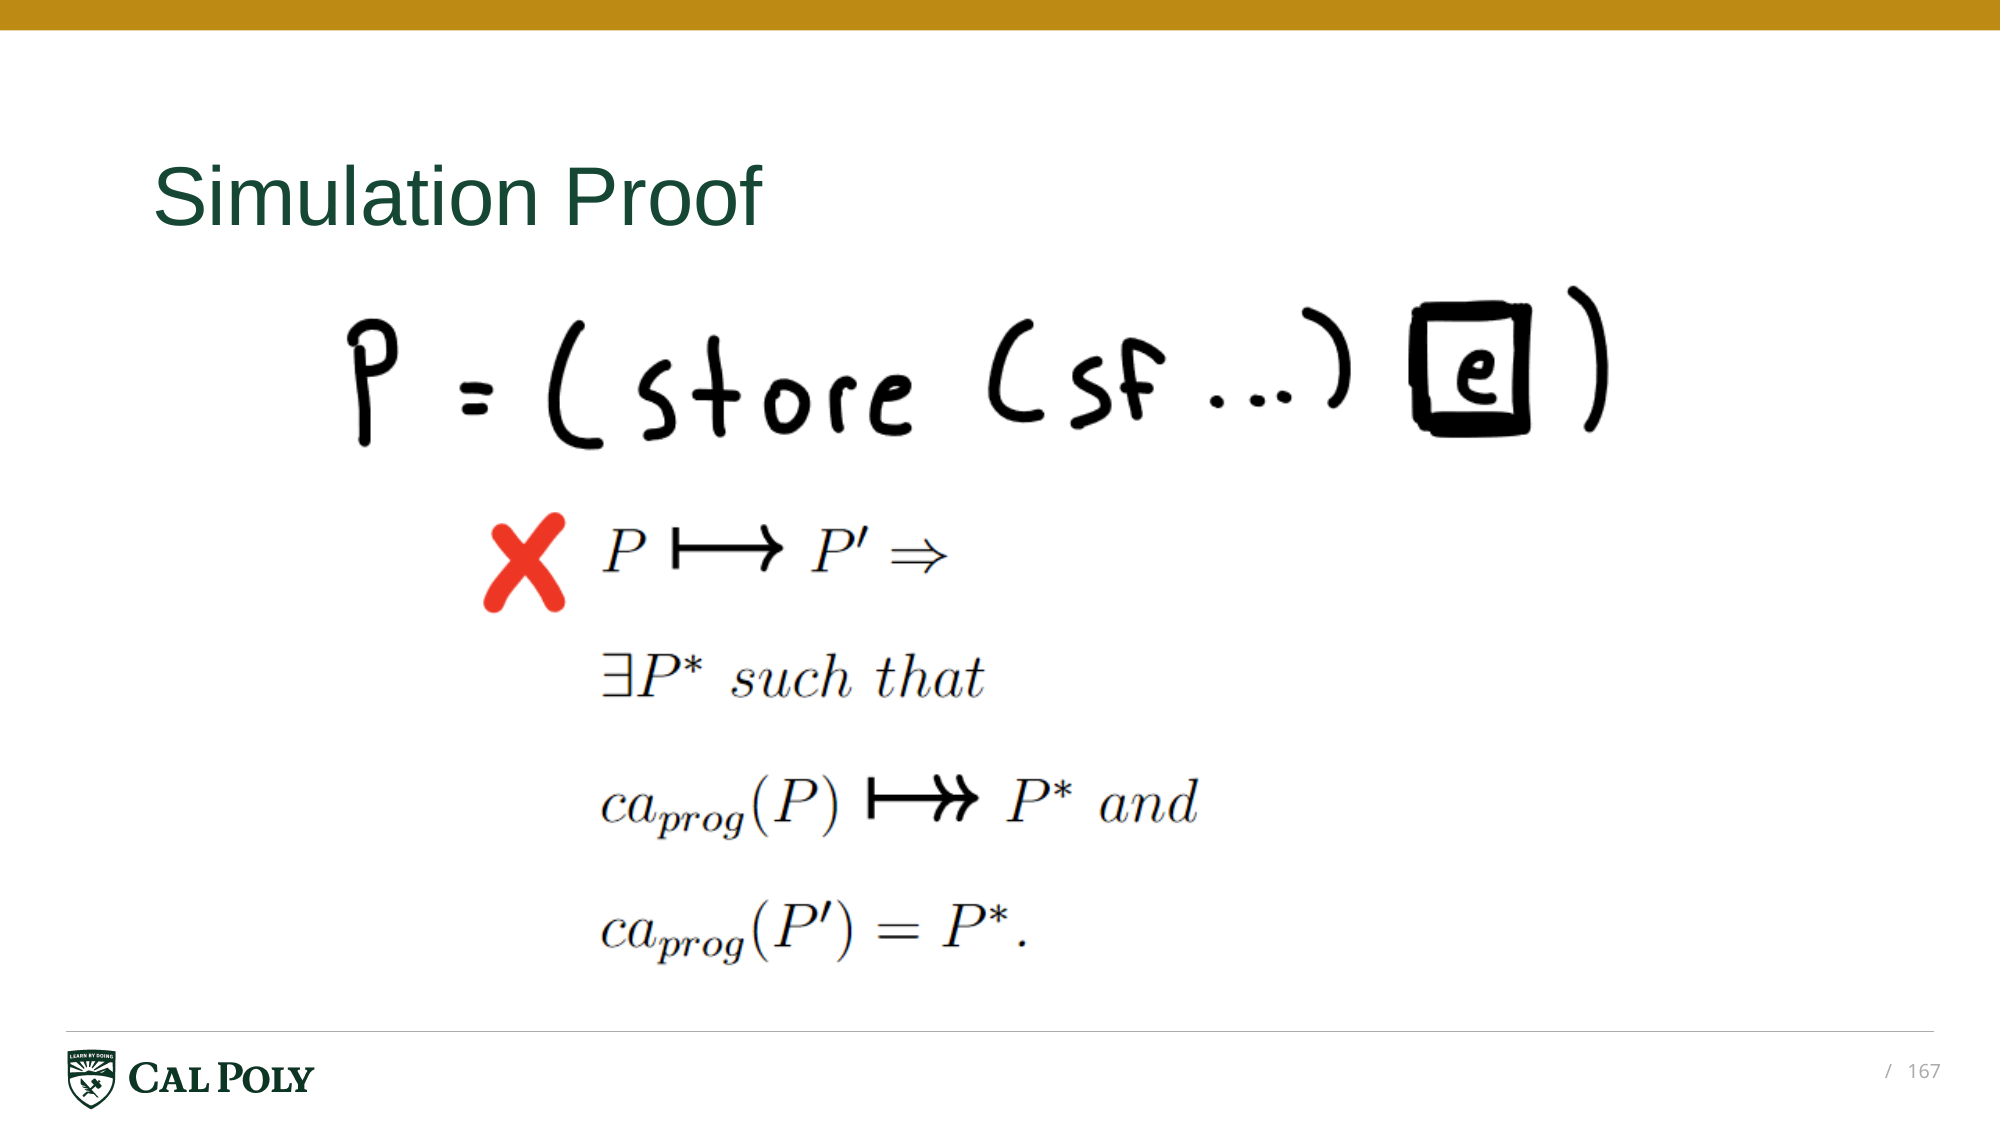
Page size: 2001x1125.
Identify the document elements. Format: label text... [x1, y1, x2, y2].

picture [43, 1025, 338, 1125]
slide_number / 167 [1866, 1041, 1956, 1102]
title Simulation Proof [137, 147, 1888, 250]
picture [337, 232, 1662, 1006]
